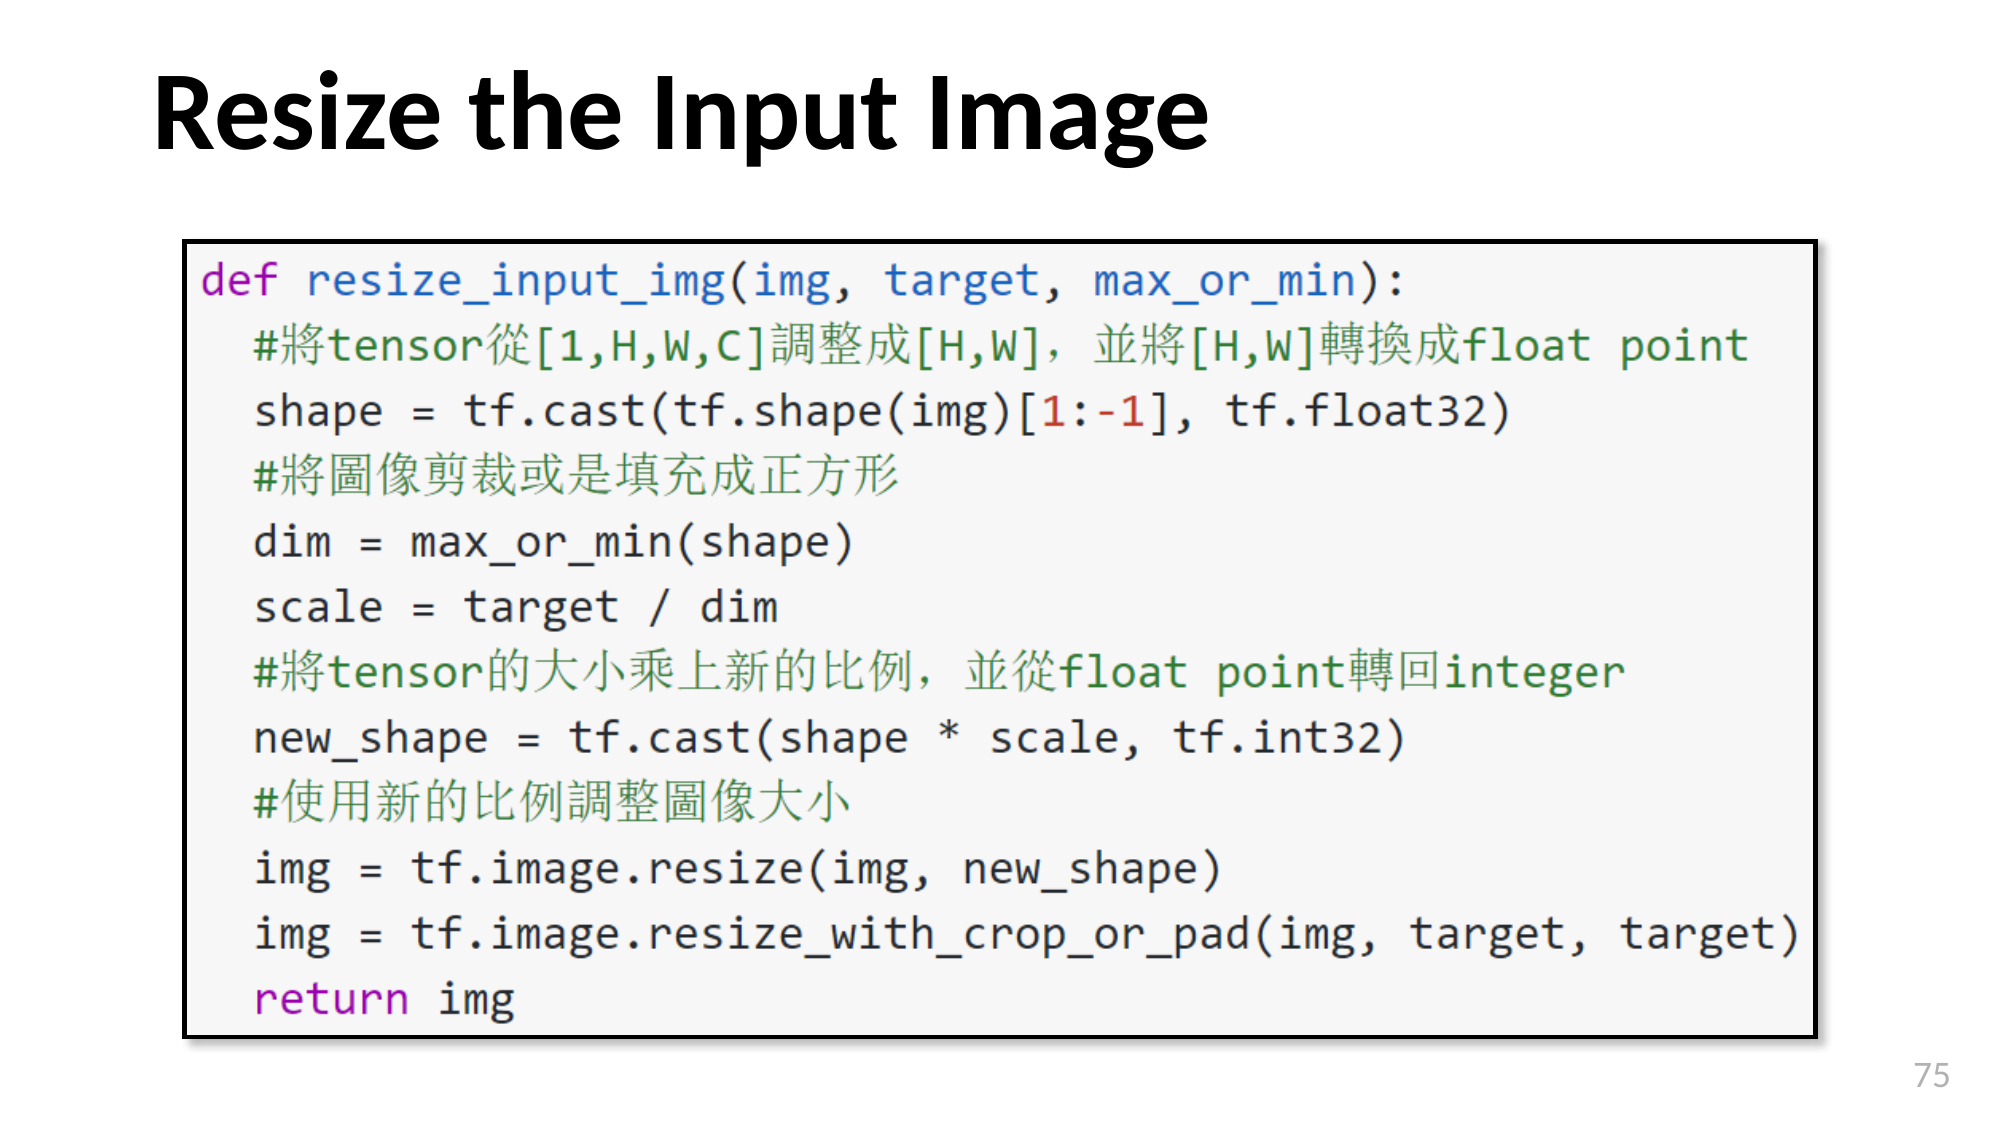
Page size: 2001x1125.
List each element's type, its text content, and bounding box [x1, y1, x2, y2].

title Resize the Input Image [137, 28, 1863, 199]
slide_number 75 [1824, 1042, 1967, 1103]
picture [186, 243, 1814, 1035]
